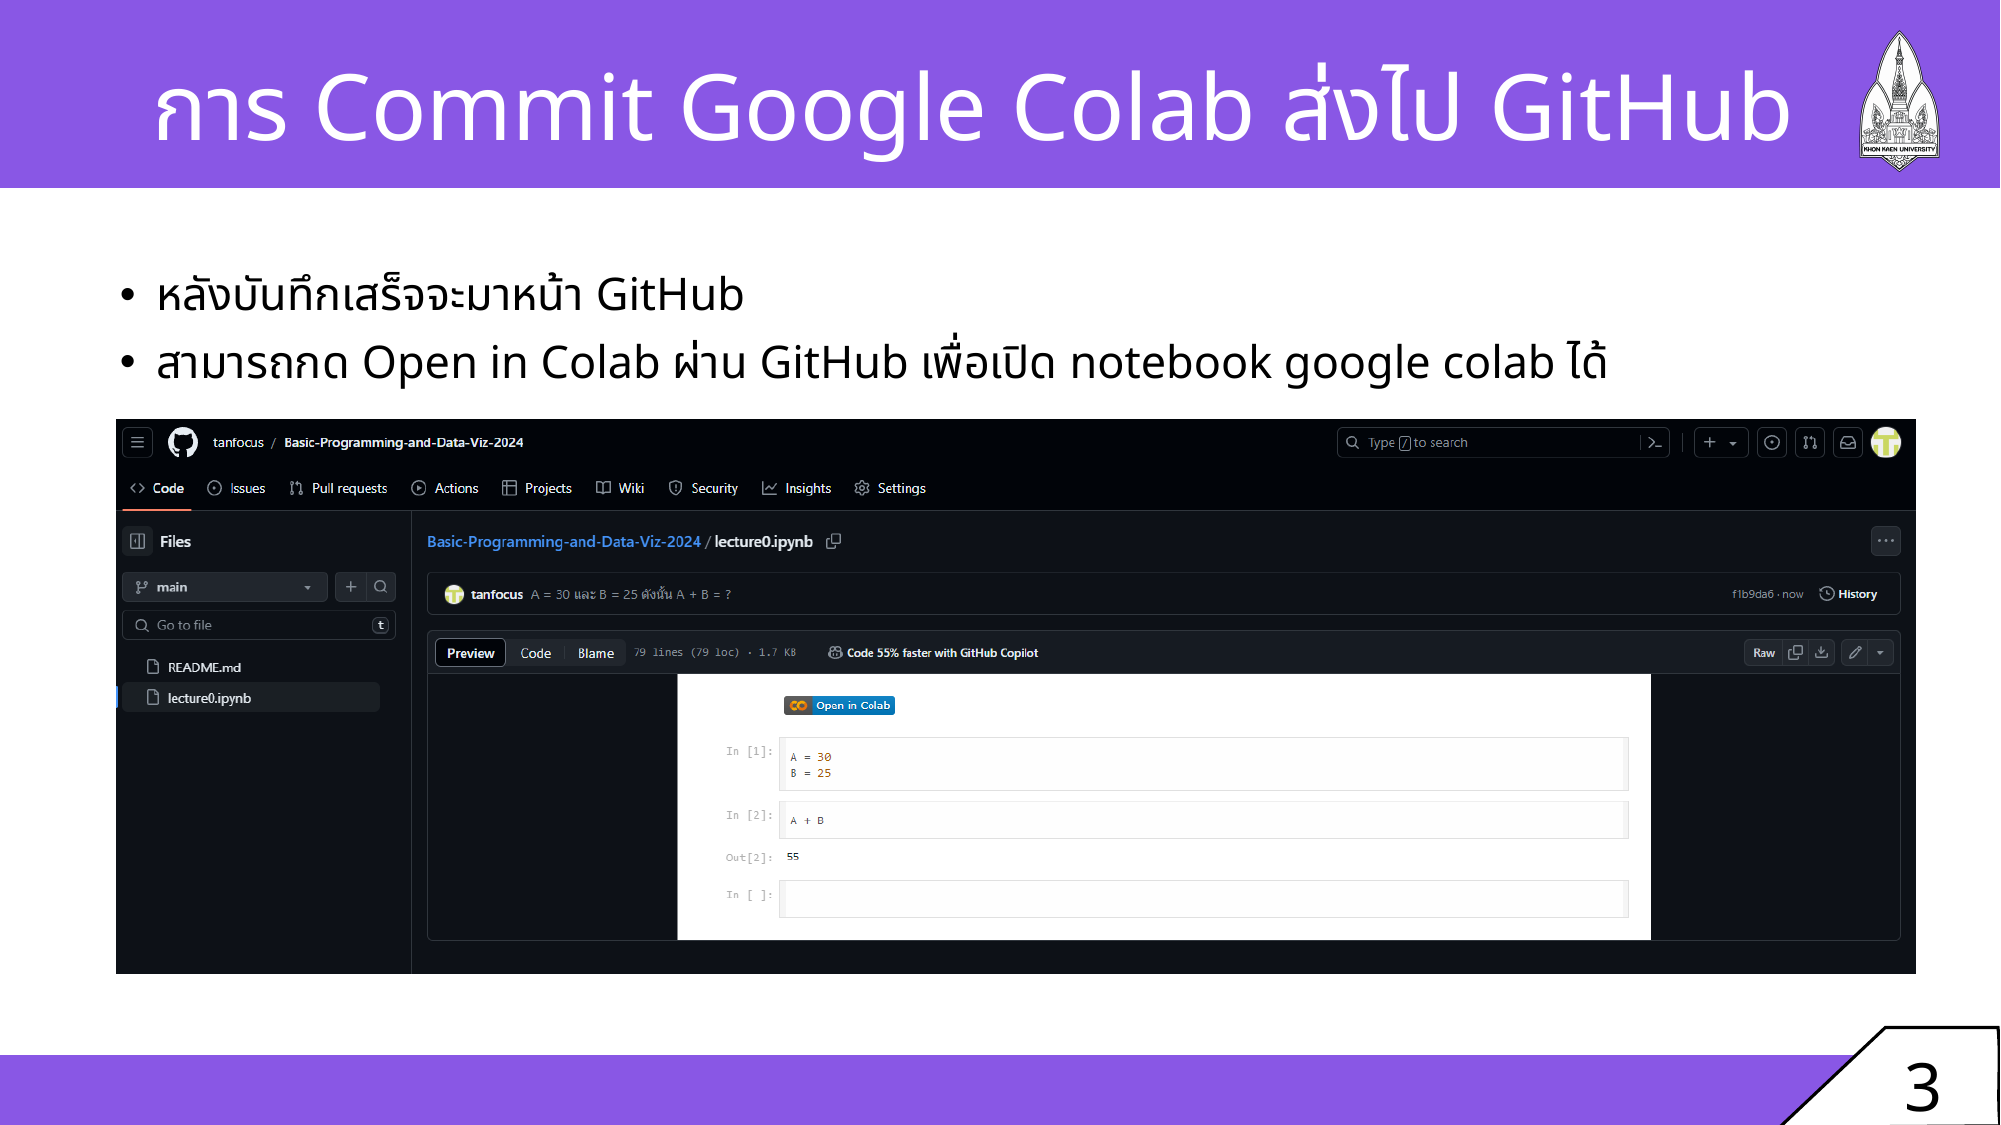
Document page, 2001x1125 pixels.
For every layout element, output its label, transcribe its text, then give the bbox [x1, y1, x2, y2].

text_box [0, 0, 2000, 188]
text_box [1779, 1025, 2000, 1125]
title การ Commit Google Colab ส่งไป GitHub [137, 1, 1863, 219]
list หลังบันทึกเสร็จจะมาหน้า GitHub สามารถกด Open in Colab ผ่าน GitHub เพื่อเปิด notebook google colab ได้ [104, 264, 1743, 397]
picture [116, 418, 1916, 975]
text_box 36 [1889, 1037, 1980, 1125]
text_box [0, 1055, 1852, 1125]
picture [1812, 19, 1993, 187]
